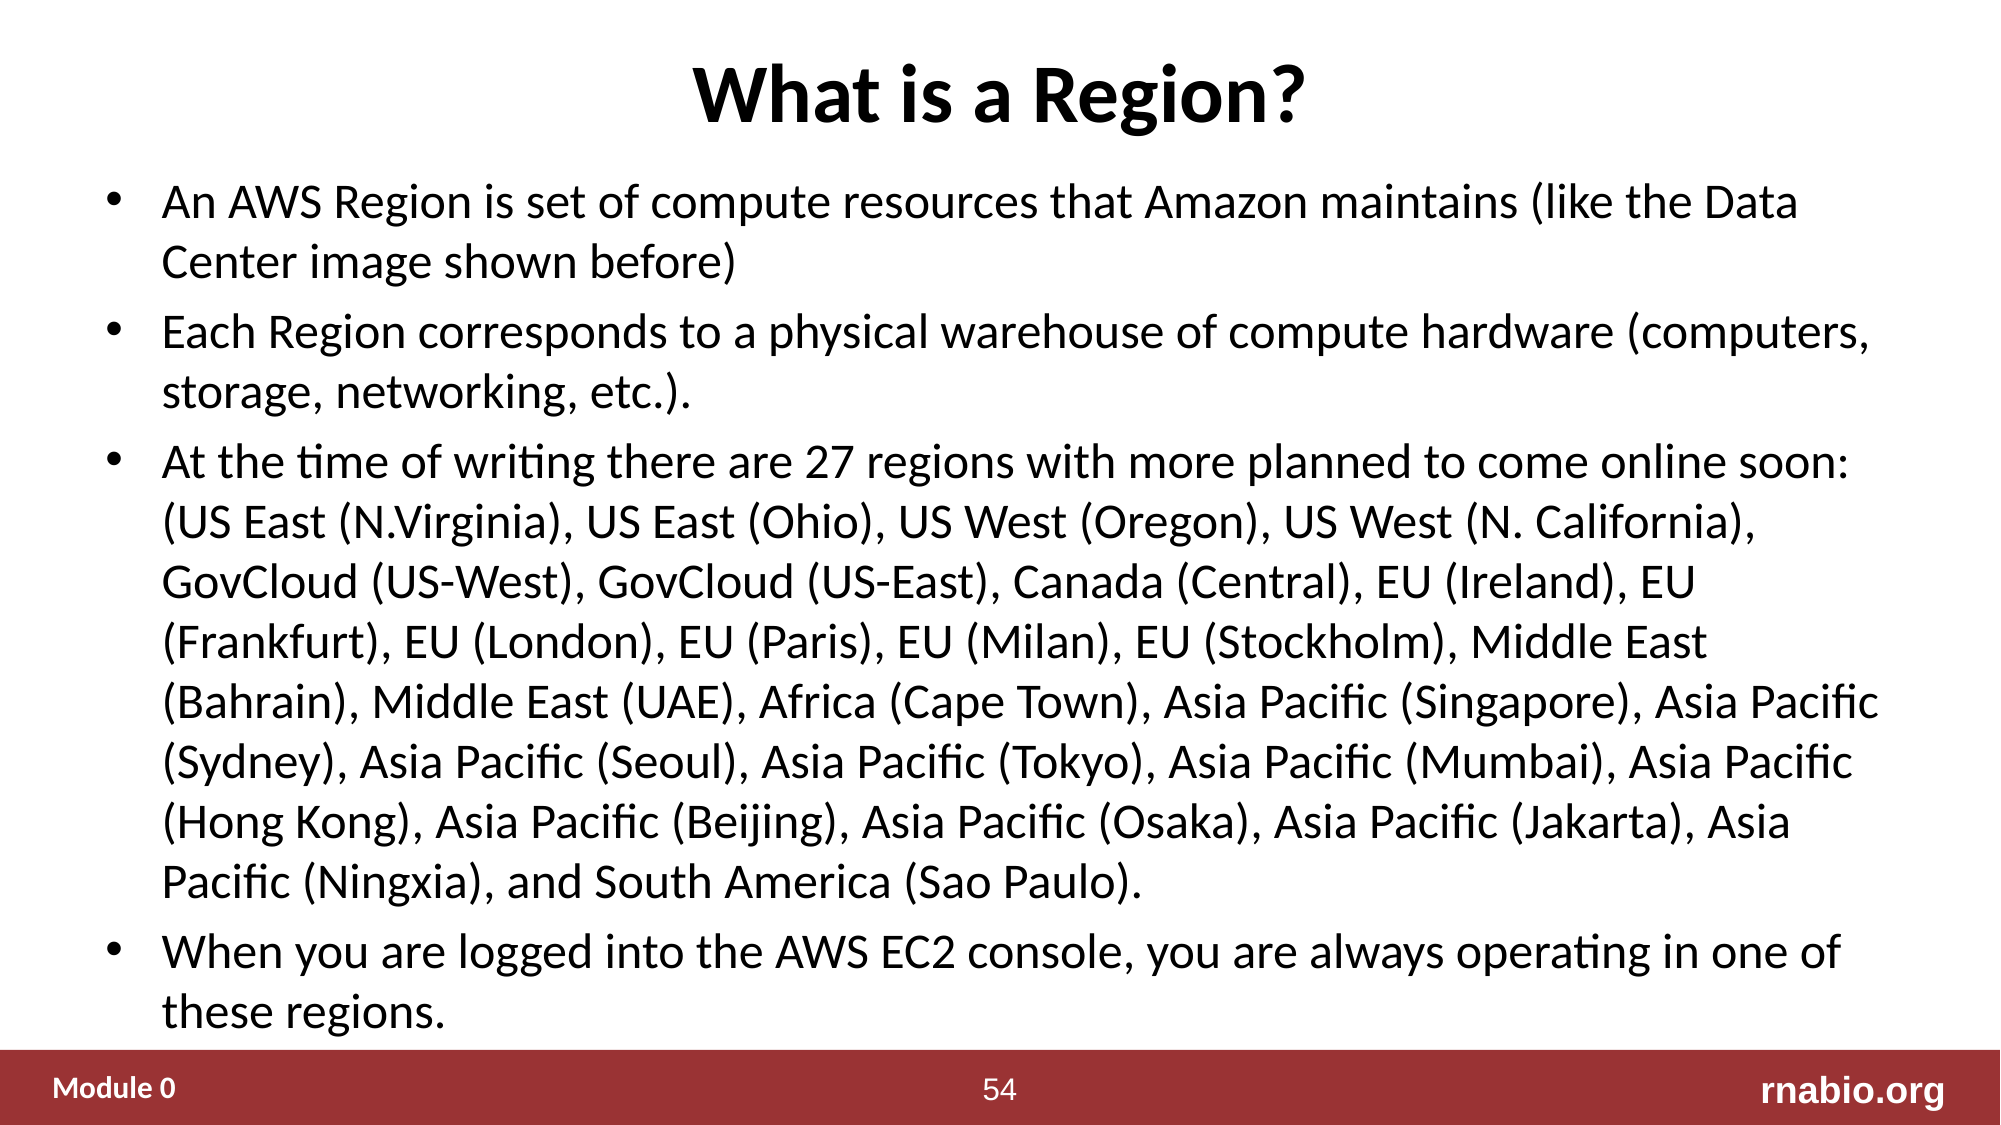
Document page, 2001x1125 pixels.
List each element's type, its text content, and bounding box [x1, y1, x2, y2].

list An AWS Region is set of compute resources that Amazon maintains (like the Data Center image shown before) Each Region corresponds to a physical warehouse of compute hardware (computers, storage, networking, etc.). At the time of writing there are 27 regions with more planned to come online soon: (US East (N.Virginia), US East (Ohio), US West (Oregon), US West (N. California), GovCloud (US-West), GovCloud (US-East), Canada (Central), EU (Ireland), EU (Frankfurt), EU (London), EU (Paris), EU (Milan), EU (Stockholm), Middle East (Bahrain), Middle East (UAE), Africa (Cape Town), Asia Pacific (Singapore), Asia Pacific (Sydney), Asia Pacific (Seoul), Asia Pacific (Tokyo), Asia Pacific (Mumbai), Asia Pacific (Hong Kong), Asia Pacific (Beijing), Asia Pacific (Osaka), Asia Pacific (Jakarta), Asia Pacific (Ningxia), and South America (Sao Paulo). When you are logged into the AWS EC2 console, you are always operating in one of these regions. [90, 160, 1922, 976]
title What is a Region? [275, 19, 1725, 159]
